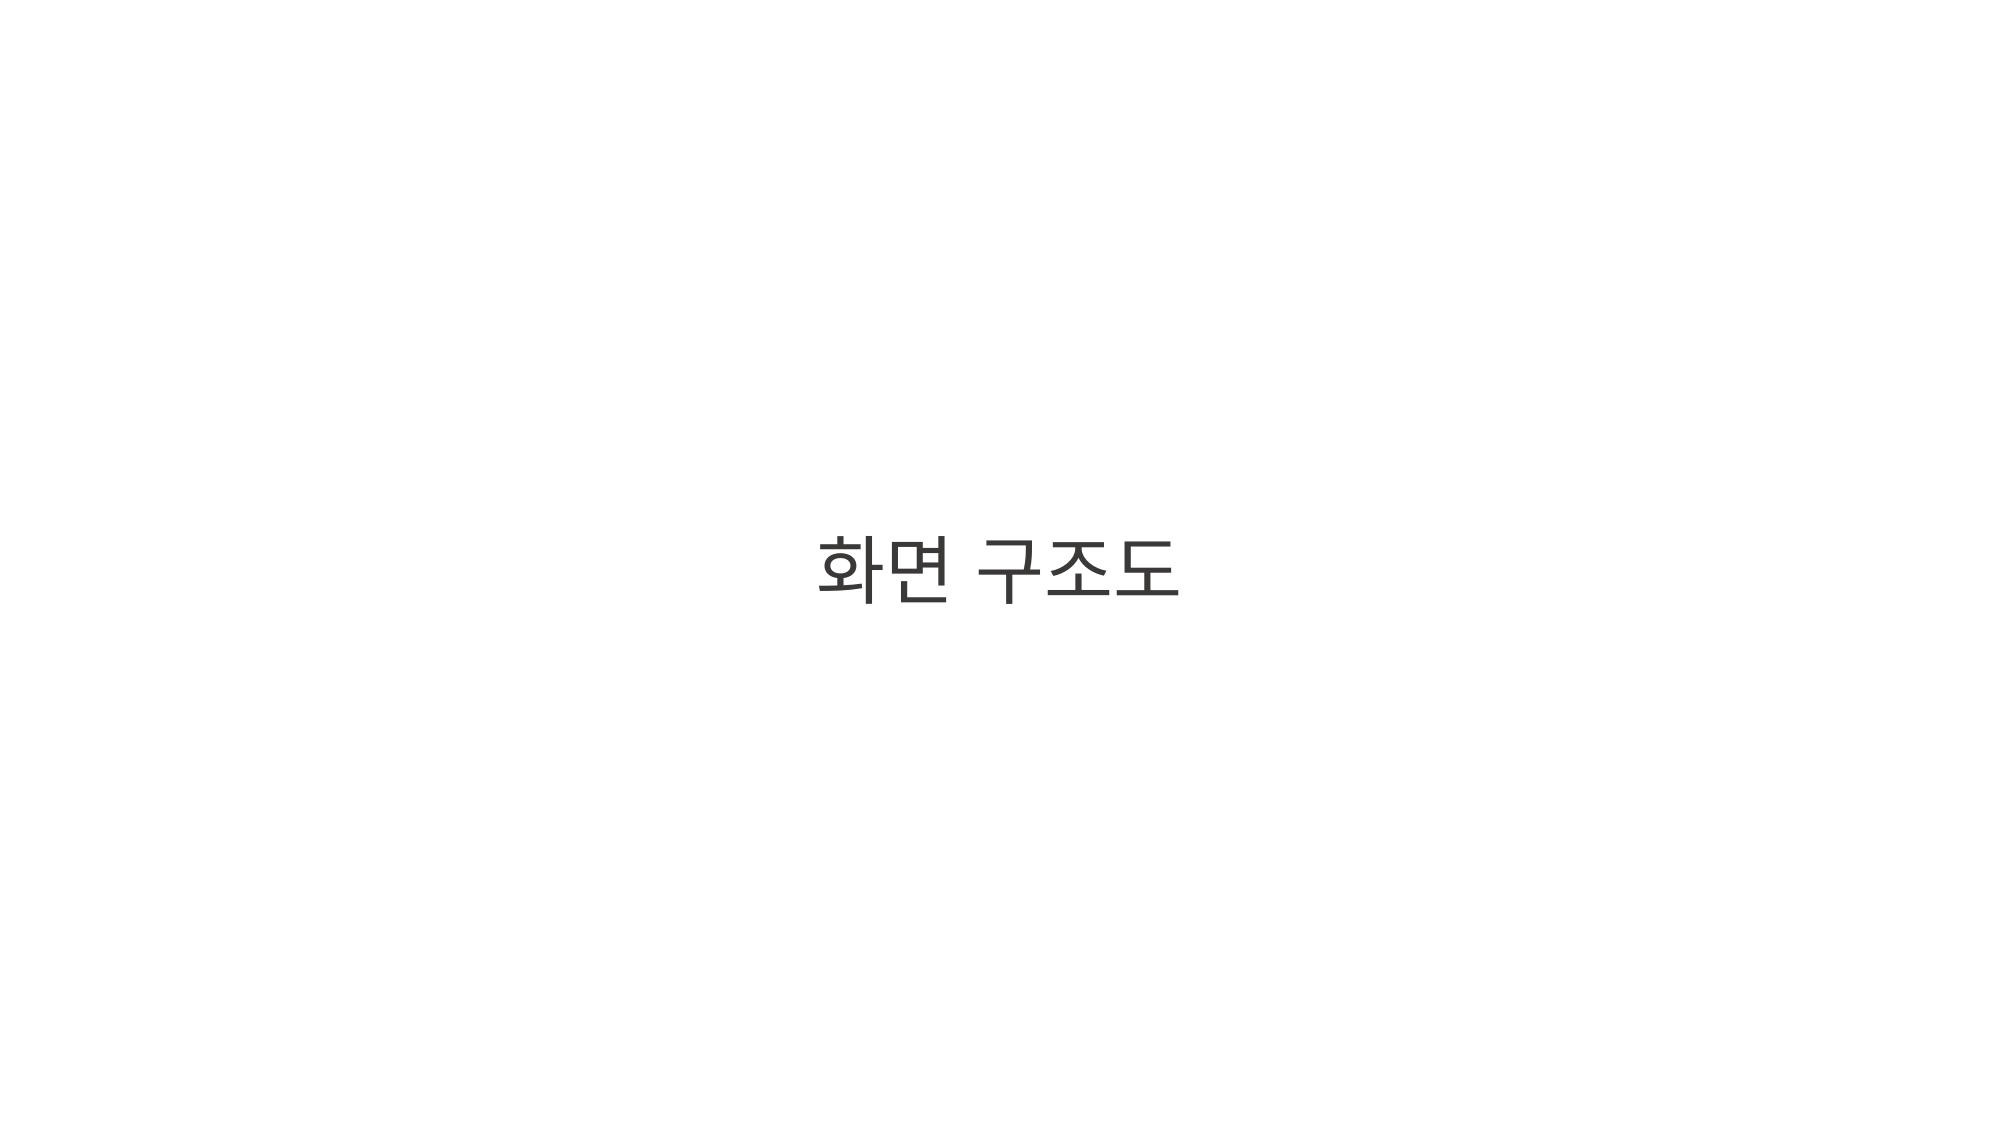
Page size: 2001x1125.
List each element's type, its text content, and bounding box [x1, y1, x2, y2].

text_box 화면 구조도 [802, 516, 1198, 622]
